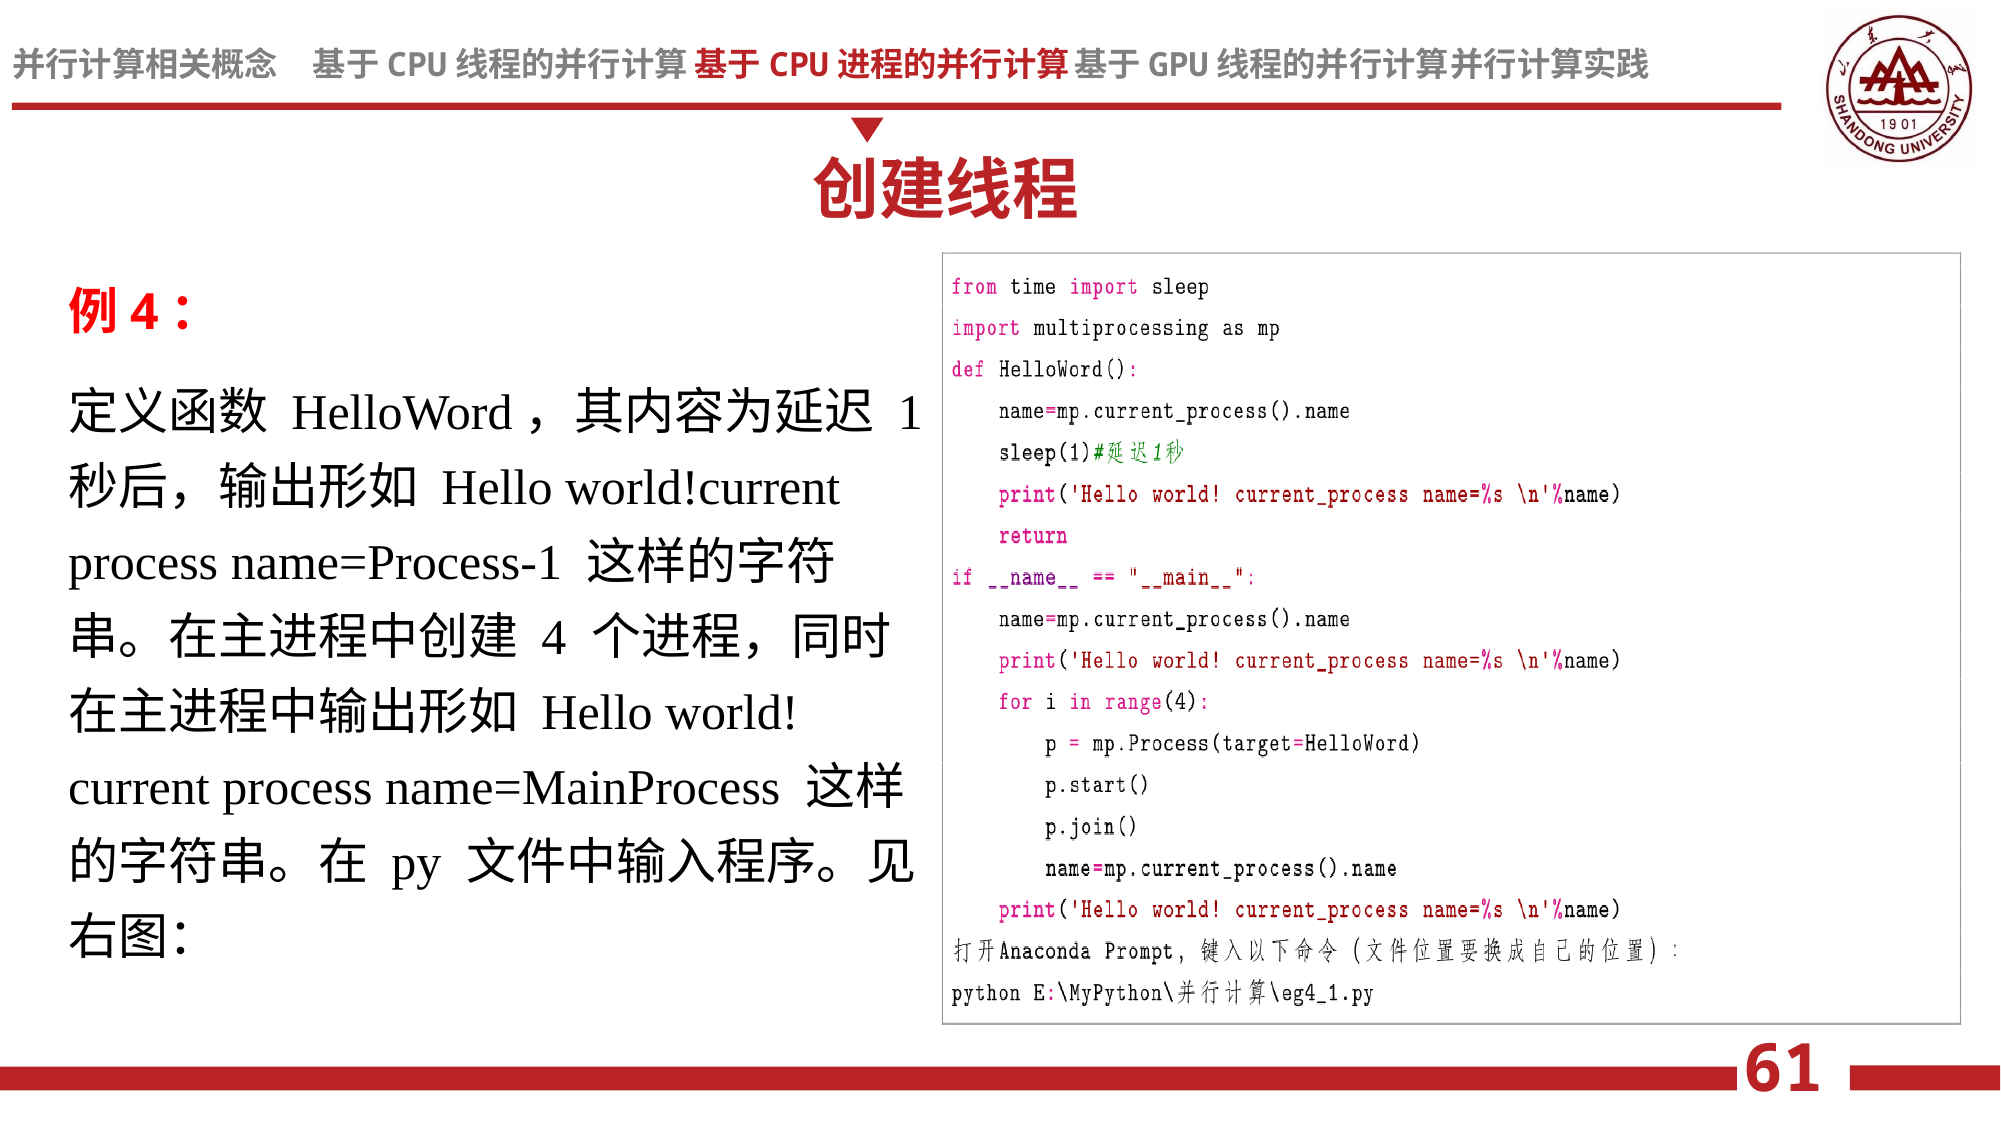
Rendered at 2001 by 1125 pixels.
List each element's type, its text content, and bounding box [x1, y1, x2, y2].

picture [925, 235, 2000, 1041]
picture [1820, 9, 1977, 167]
text_box 例4： 定义函数 HelloWord，其内容为延迟 1 秒后，输出形如 Hello world!current process name=Process-1 这样的字符串。在主进程中创建 4 个进程，同时在主进程中输出形如 Hello world! current process name=MainProcess 这样的字符串。在 py 文件中输入程序。见右图： [0, 257, 947, 1072]
text_box 创建线程 [797, 139, 1095, 235]
